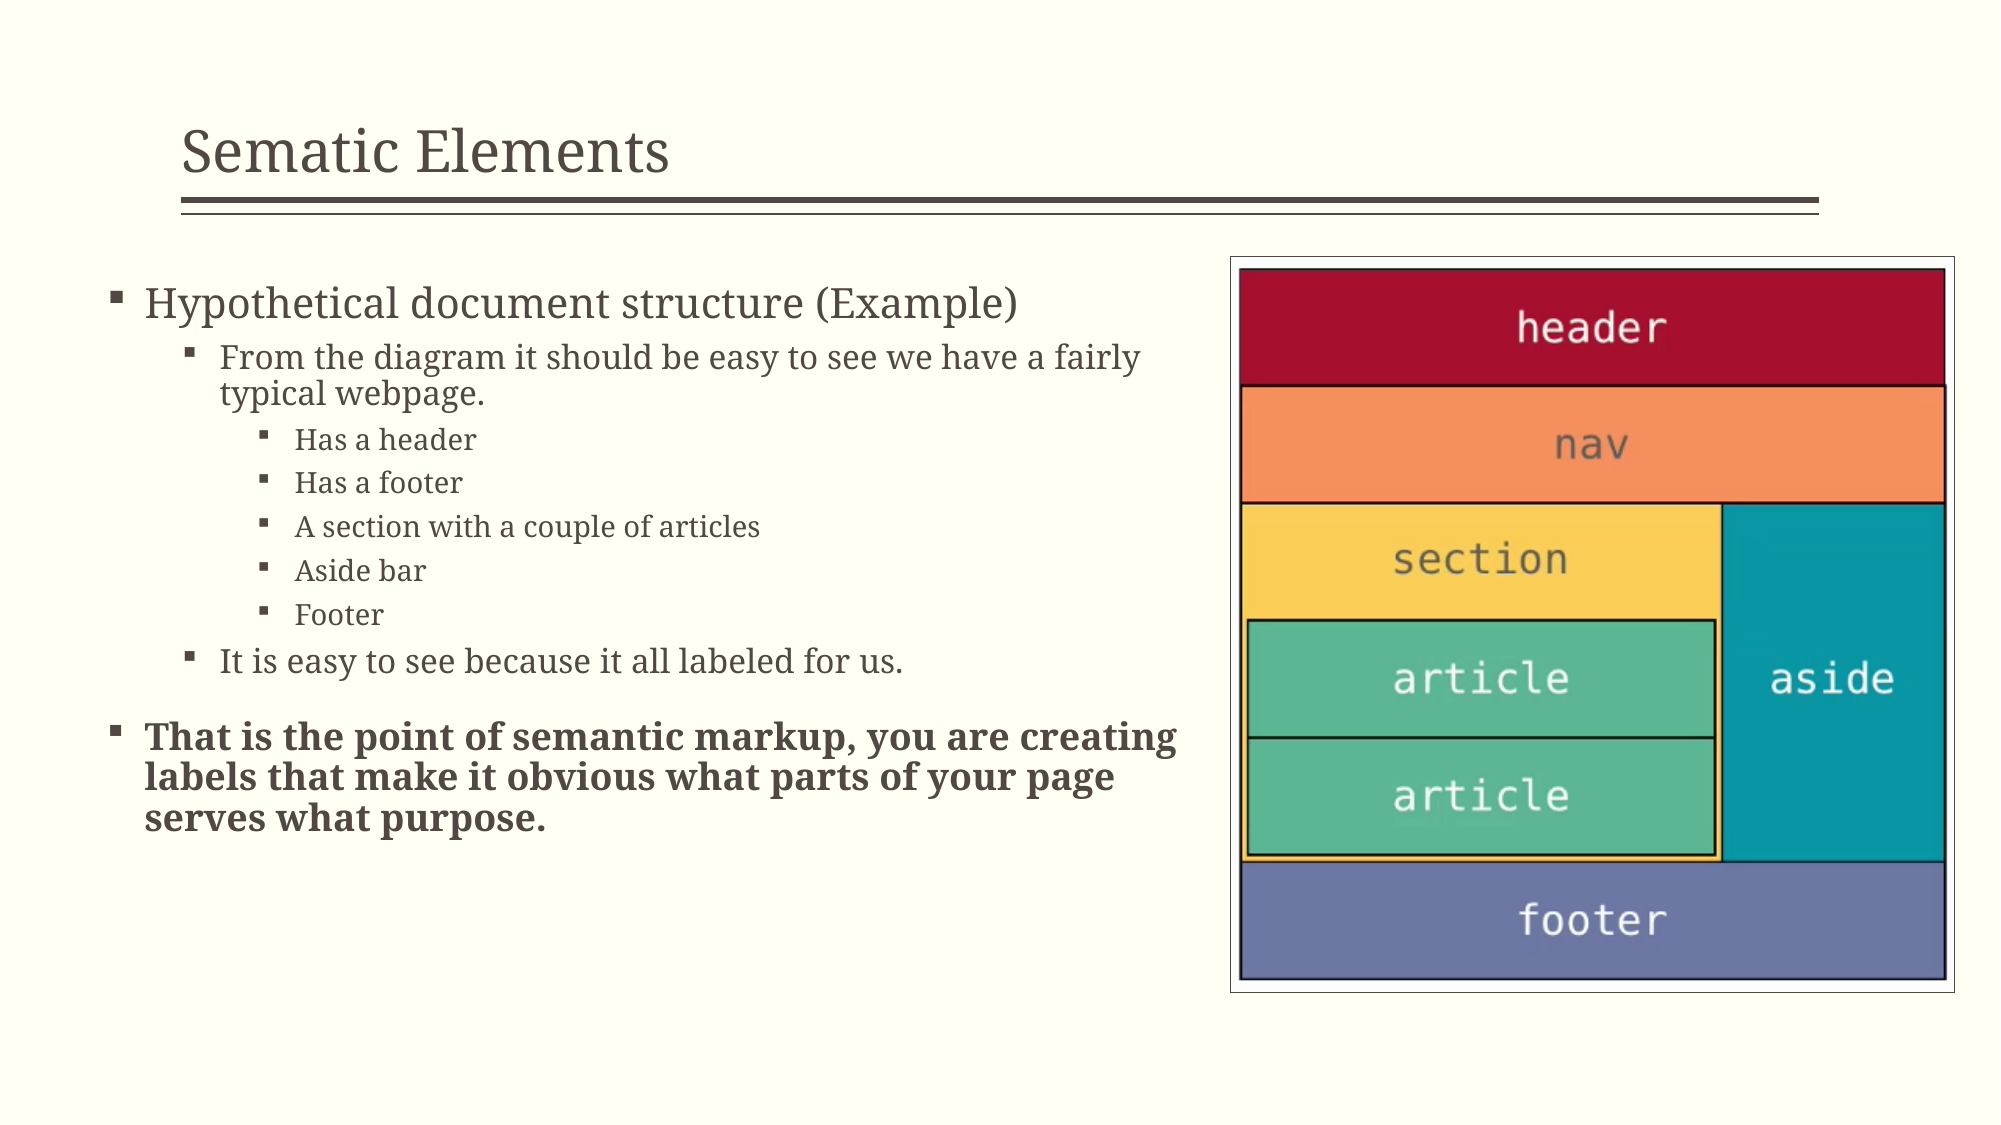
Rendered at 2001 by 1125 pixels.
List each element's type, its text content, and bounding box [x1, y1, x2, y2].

title Sematic Elements [181, 12, 1819, 193]
list Hypothetical document structure (Example) From the diagram it should be easy to see we have a fairly typical webpage. Has a header Has a footer A section with a couple of articles Aside bar Footer It is easy to see because it all labeled for us. That is the point of semantic markup, you are creating labels that make it obvious what parts of your page serves what purpose. [107, 275, 1204, 974]
picture [1230, 256, 1954, 993]
